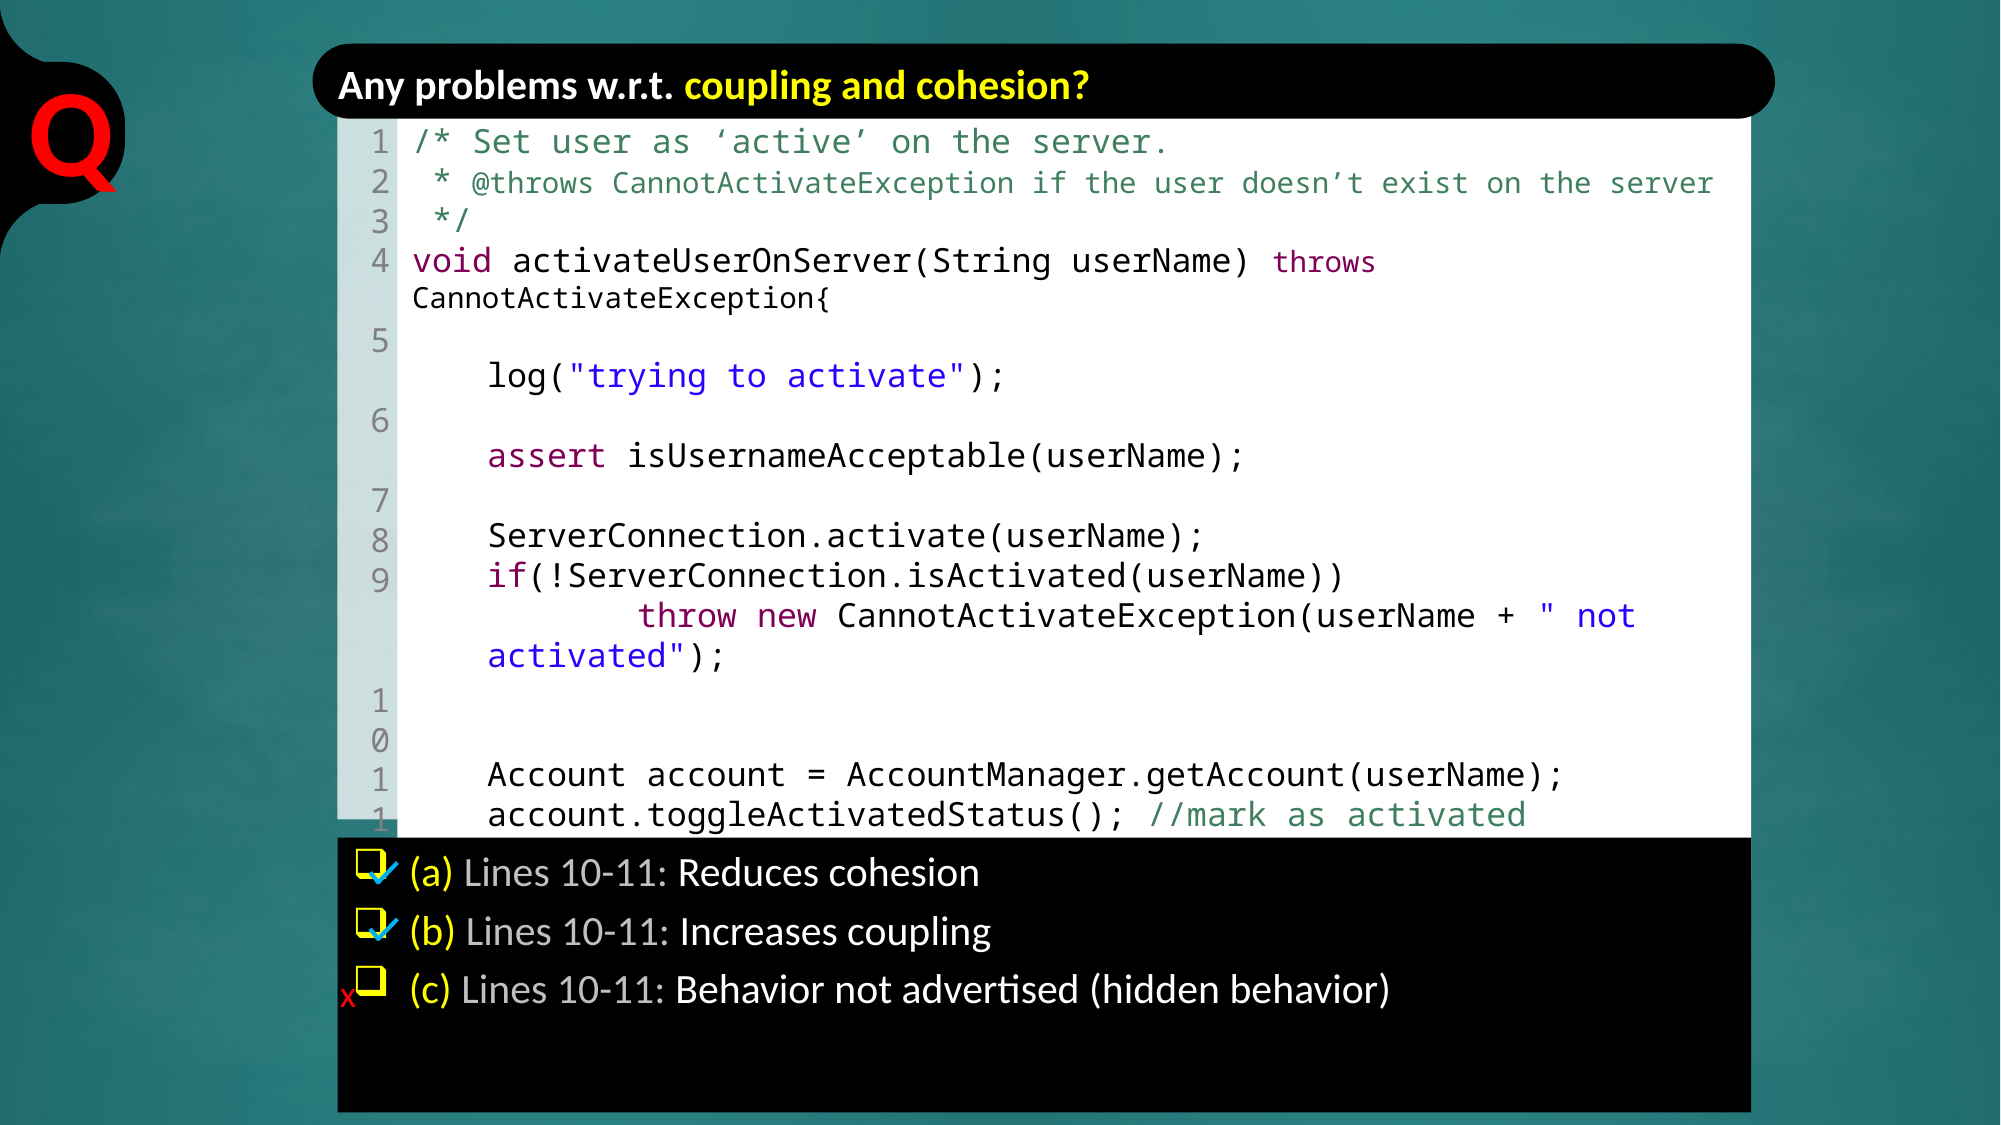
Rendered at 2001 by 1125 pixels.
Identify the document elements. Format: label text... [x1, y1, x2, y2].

picture [0, 0, 2001, 1125]
text_box [368, 917, 399, 942]
text_box [368, 861, 399, 885]
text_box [337, 112, 1752, 820]
text_box x [324, 962, 363, 1023]
list (a) Lines 10-11: Reduces cohesion (b) Lines 10-11: Increases coupling (c) Lines 10-11: Behavior not advertised (hidden behavior) [337, 837, 1752, 1113]
text_box Any problems w.r.t. coupling and cohesion? [312, 43, 1776, 115]
